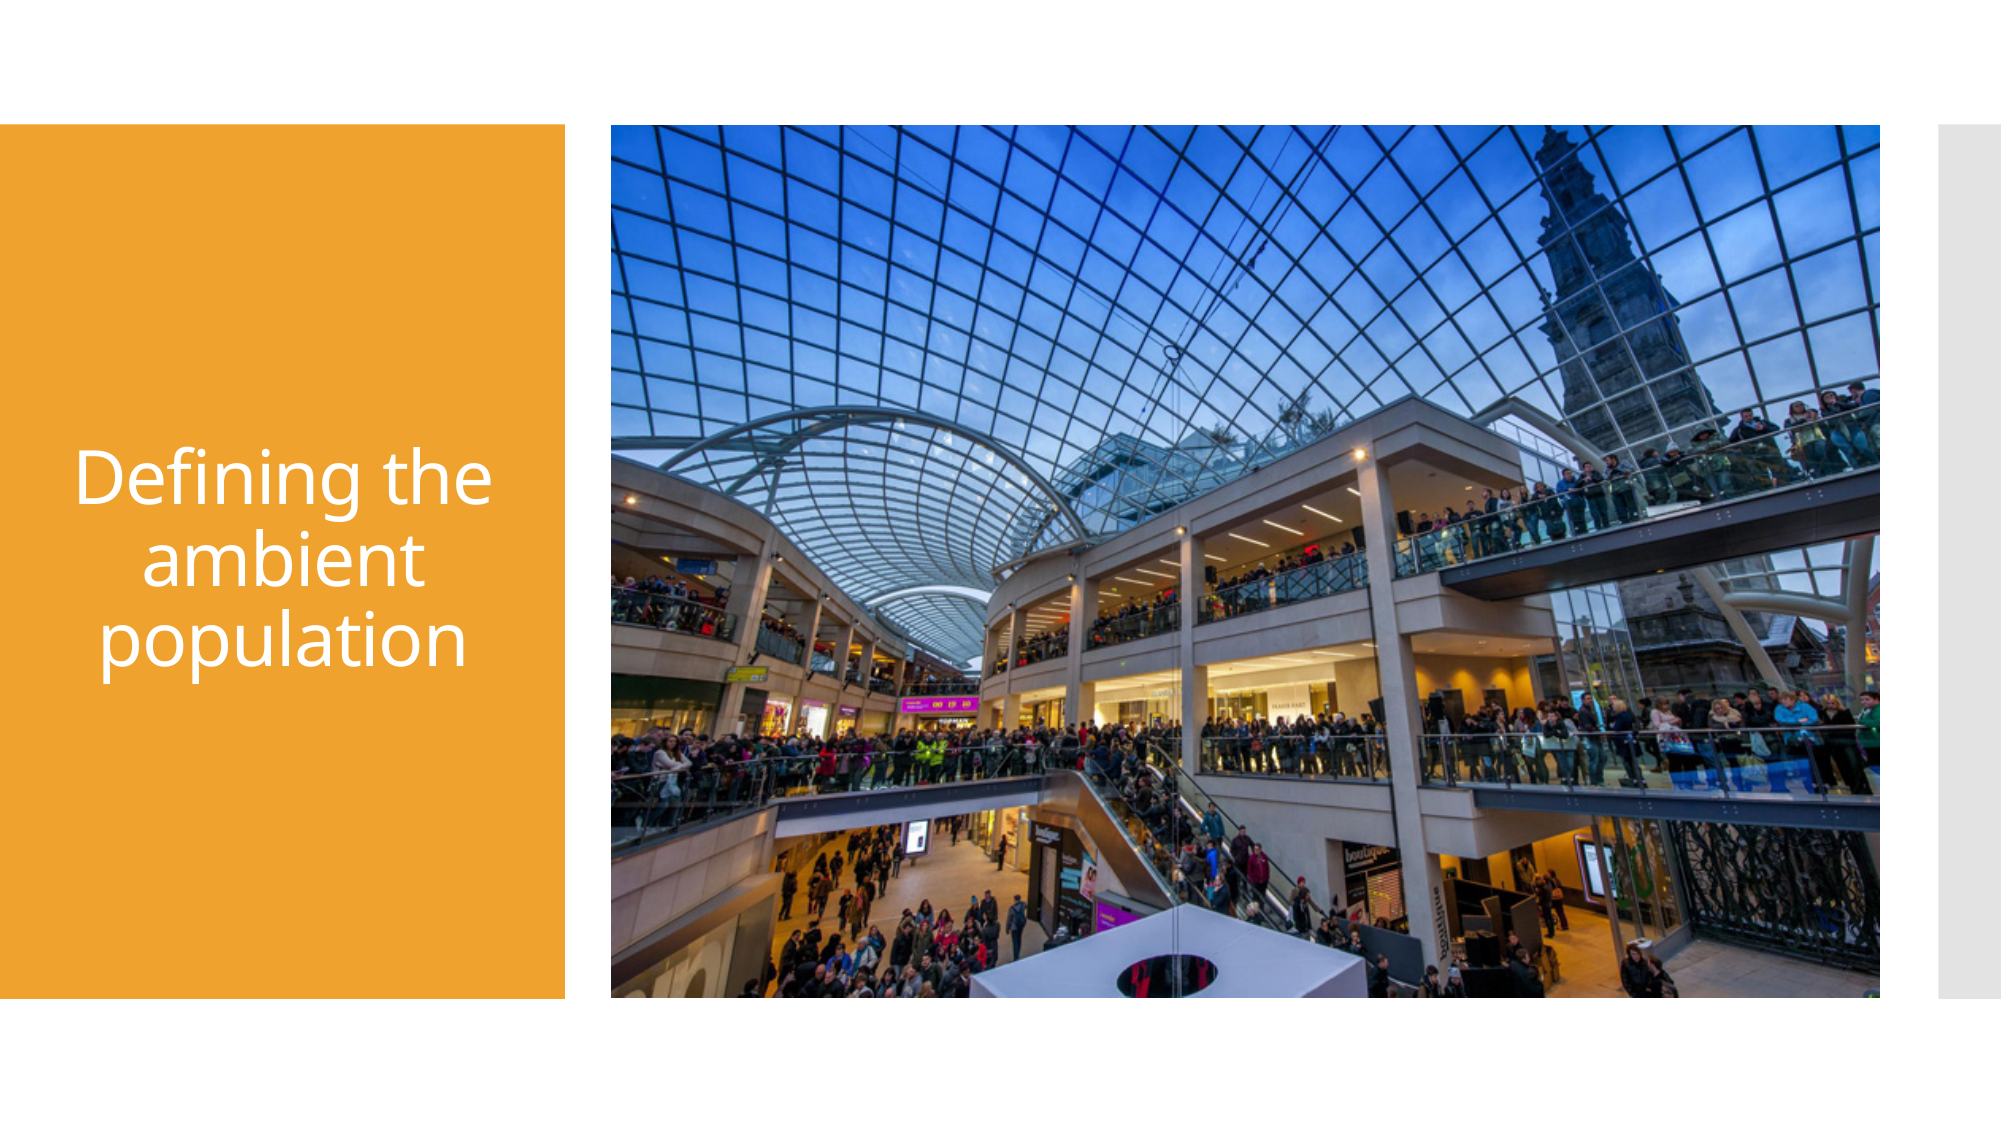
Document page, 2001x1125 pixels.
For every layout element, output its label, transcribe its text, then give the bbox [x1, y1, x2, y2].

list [610, 125, 1880, 998]
title Defining the ambient population [41, 184, 525, 940]
